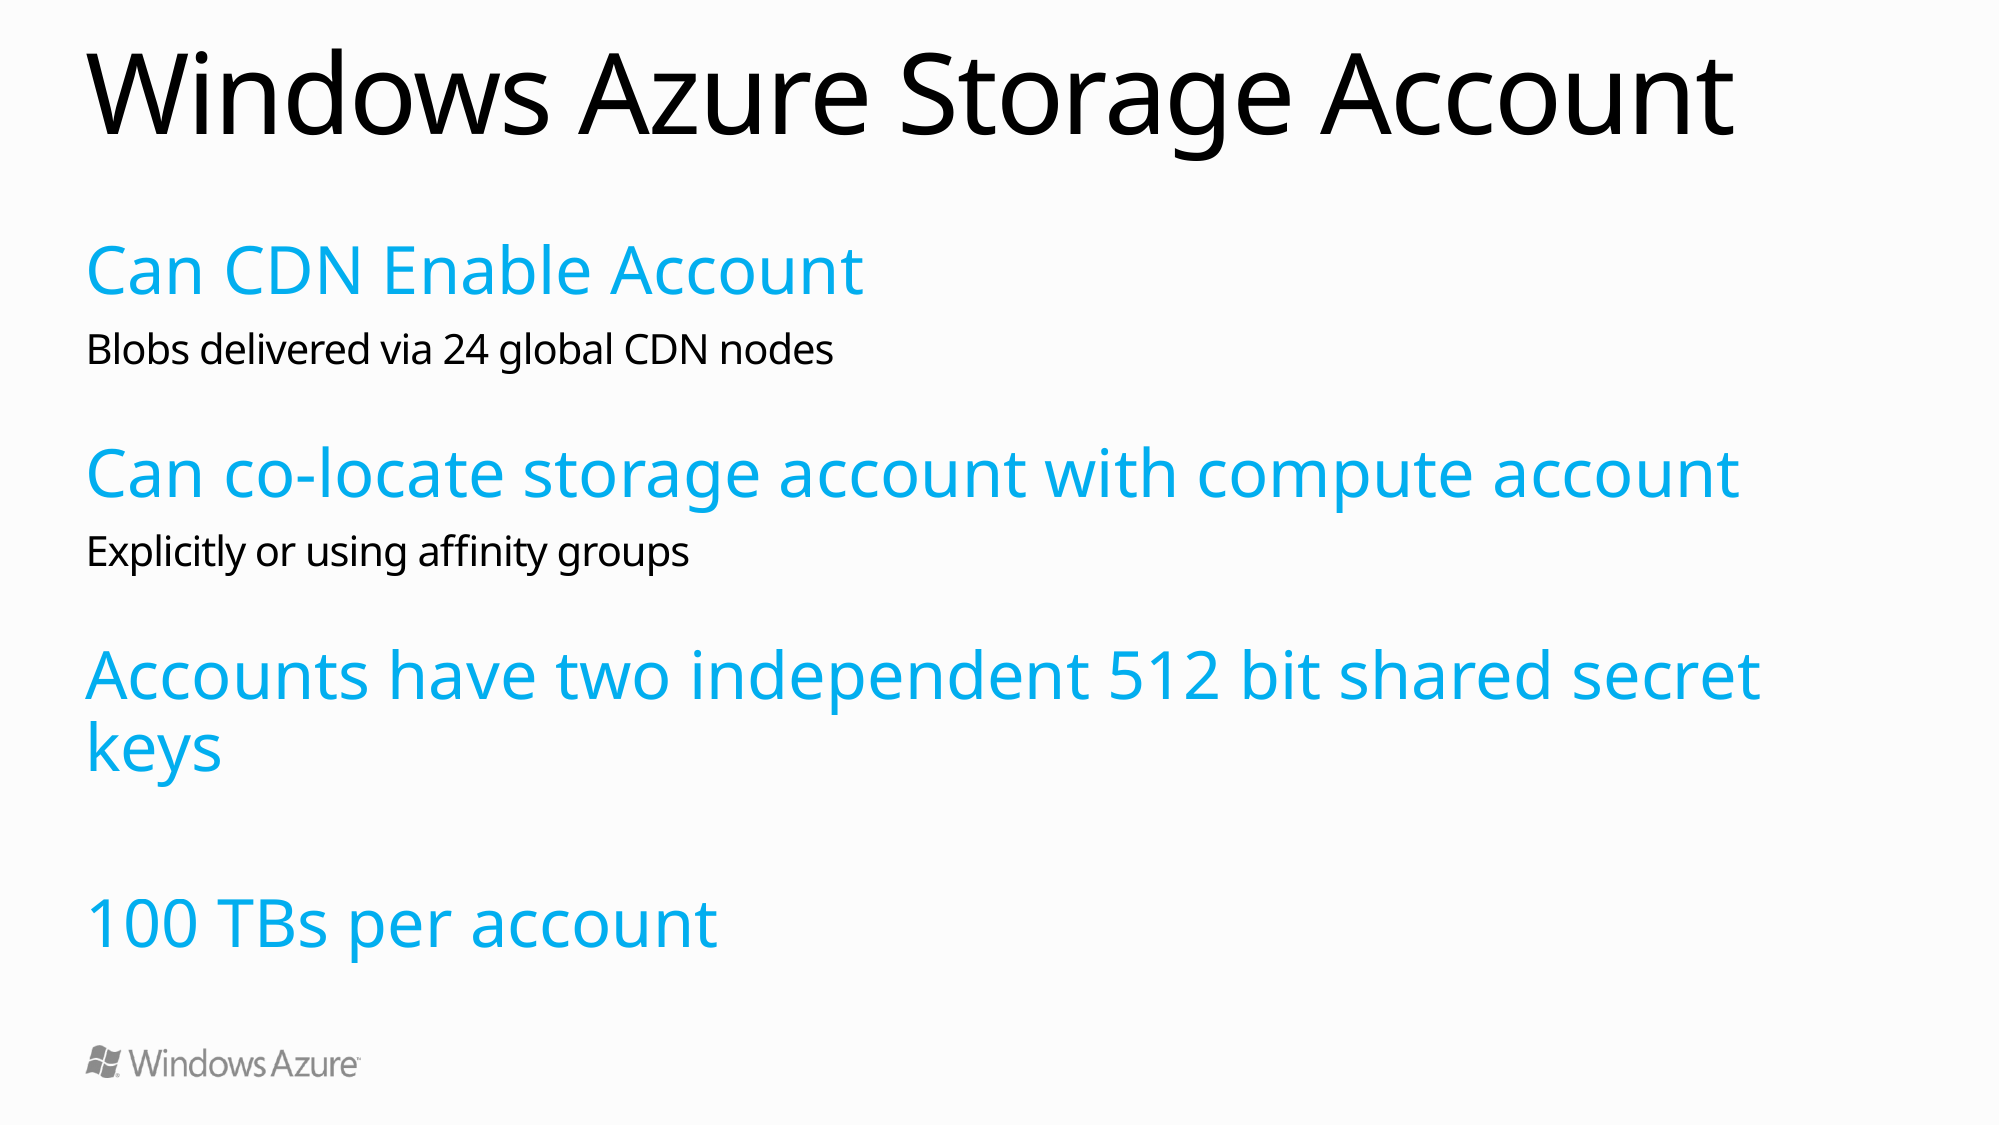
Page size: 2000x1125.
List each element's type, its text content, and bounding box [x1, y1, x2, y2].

title Windows Azure Storage Account [85, 37, 1914, 161]
list Can CDN Enable Account Blobs delivered via 24 global CDN nodes Can co-locate storage account with compute account Explicitly or using affinity groups Accounts have two independent 512 bit shared secret keys 100 TBs per account [85, 237, 1914, 909]
